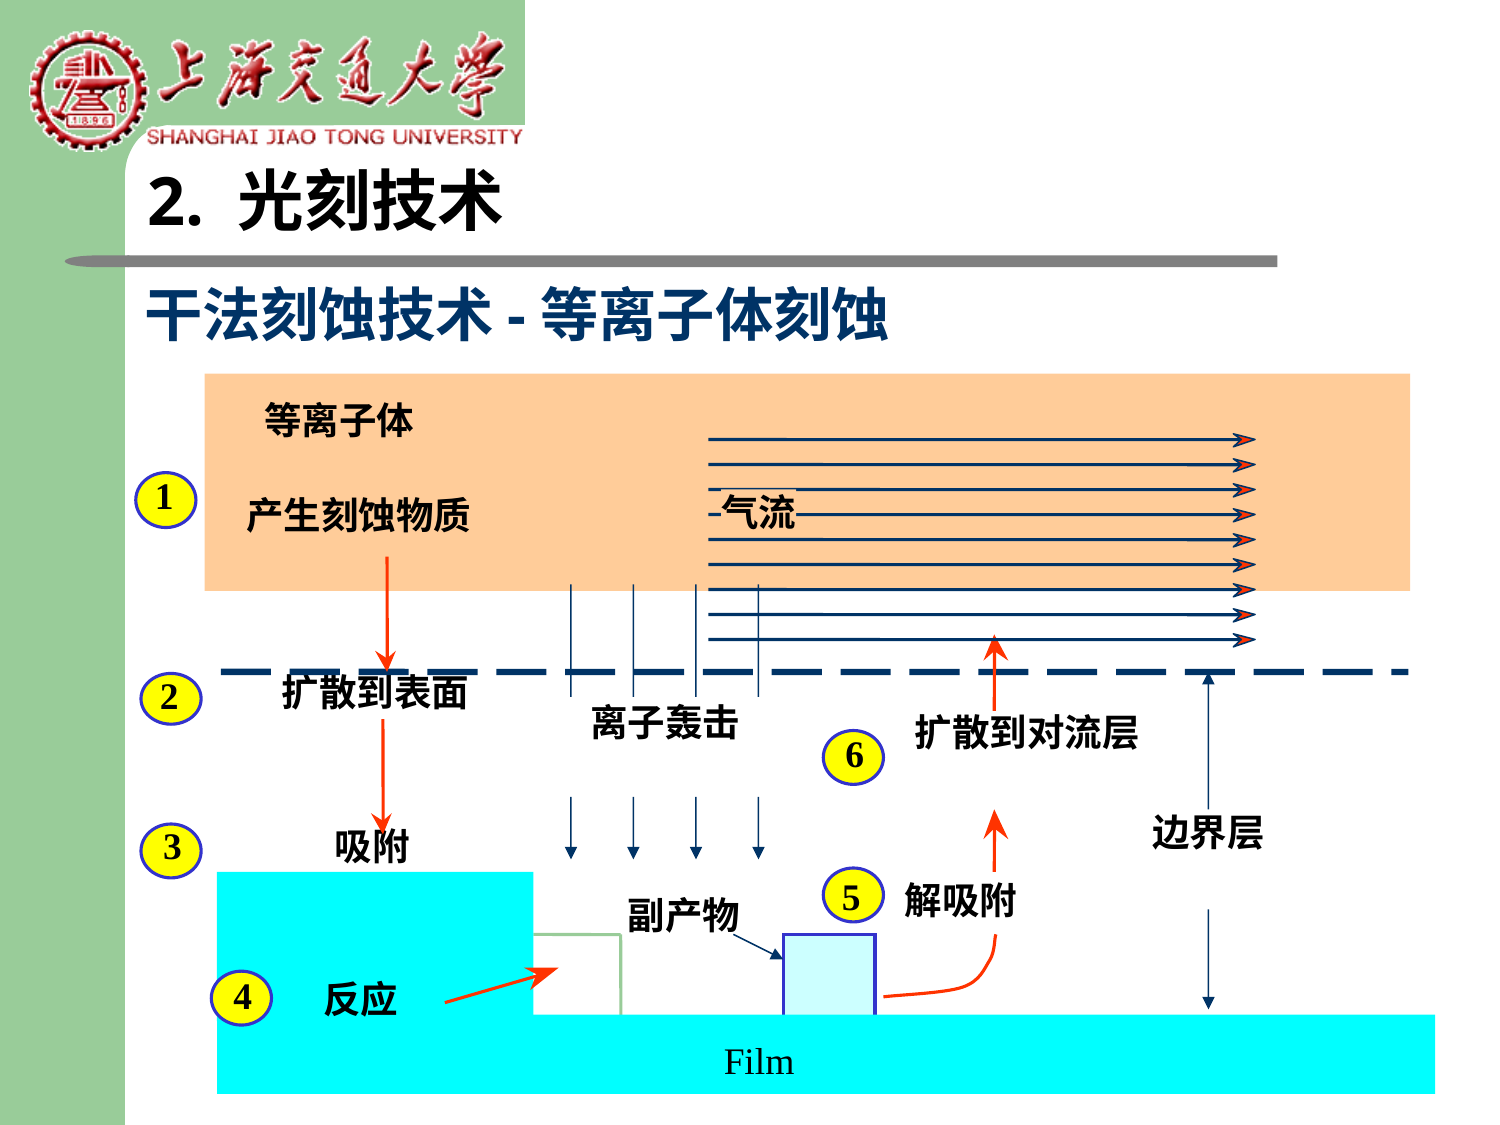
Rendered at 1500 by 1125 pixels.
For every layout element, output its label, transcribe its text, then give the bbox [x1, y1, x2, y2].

text_box 6 [845, 730, 865, 776]
text_box 等离子体 [264, 397, 415, 443]
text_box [708, 533, 1256, 548]
text_box 边界层 [1133, 809, 1284, 855]
text_box 干法刻蚀技术-等离子体刻蚀 [123, 278, 999, 362]
text_box [752, 796, 765, 860]
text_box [708, 458, 1256, 473]
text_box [708, 558, 1256, 573]
text_box [140, 824, 202, 878]
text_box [708, 608, 1256, 623]
text_box 扩散到对流层 [895, 709, 1159, 755]
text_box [708, 483, 1256, 498]
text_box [444, 967, 559, 1003]
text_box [216, 871, 1436, 1095]
text_box [627, 796, 640, 860]
text_box 2 [159, 671, 179, 717]
text_box [689, 796, 703, 860]
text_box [708, 508, 1256, 523]
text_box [374, 556, 397, 673]
text_box 扩散到表面 [275, 668, 476, 714]
text_box [823, 731, 884, 785]
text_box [708, 633, 1256, 648]
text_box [983, 655, 1009, 712]
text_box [983, 809, 1009, 873]
text_box [564, 796, 578, 860]
text_box [204, 373, 1411, 591]
text_box [140, 674, 202, 725]
text_box 产生刻蚀物质 [240, 491, 478, 537]
text_box 吸附 [334, 822, 410, 868]
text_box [708, 583, 1256, 598]
text_box 1 [154, 471, 174, 517]
text_box 3 [163, 821, 182, 867]
picture [29, 30, 524, 152]
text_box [708, 433, 1256, 448]
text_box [370, 718, 392, 835]
text_box 2. 光刻技术 [123, 125, 656, 256]
text_box [135, 473, 196, 528]
text_box 离子轰击 [570, 691, 760, 752]
text_box [1202, 671, 1215, 810]
